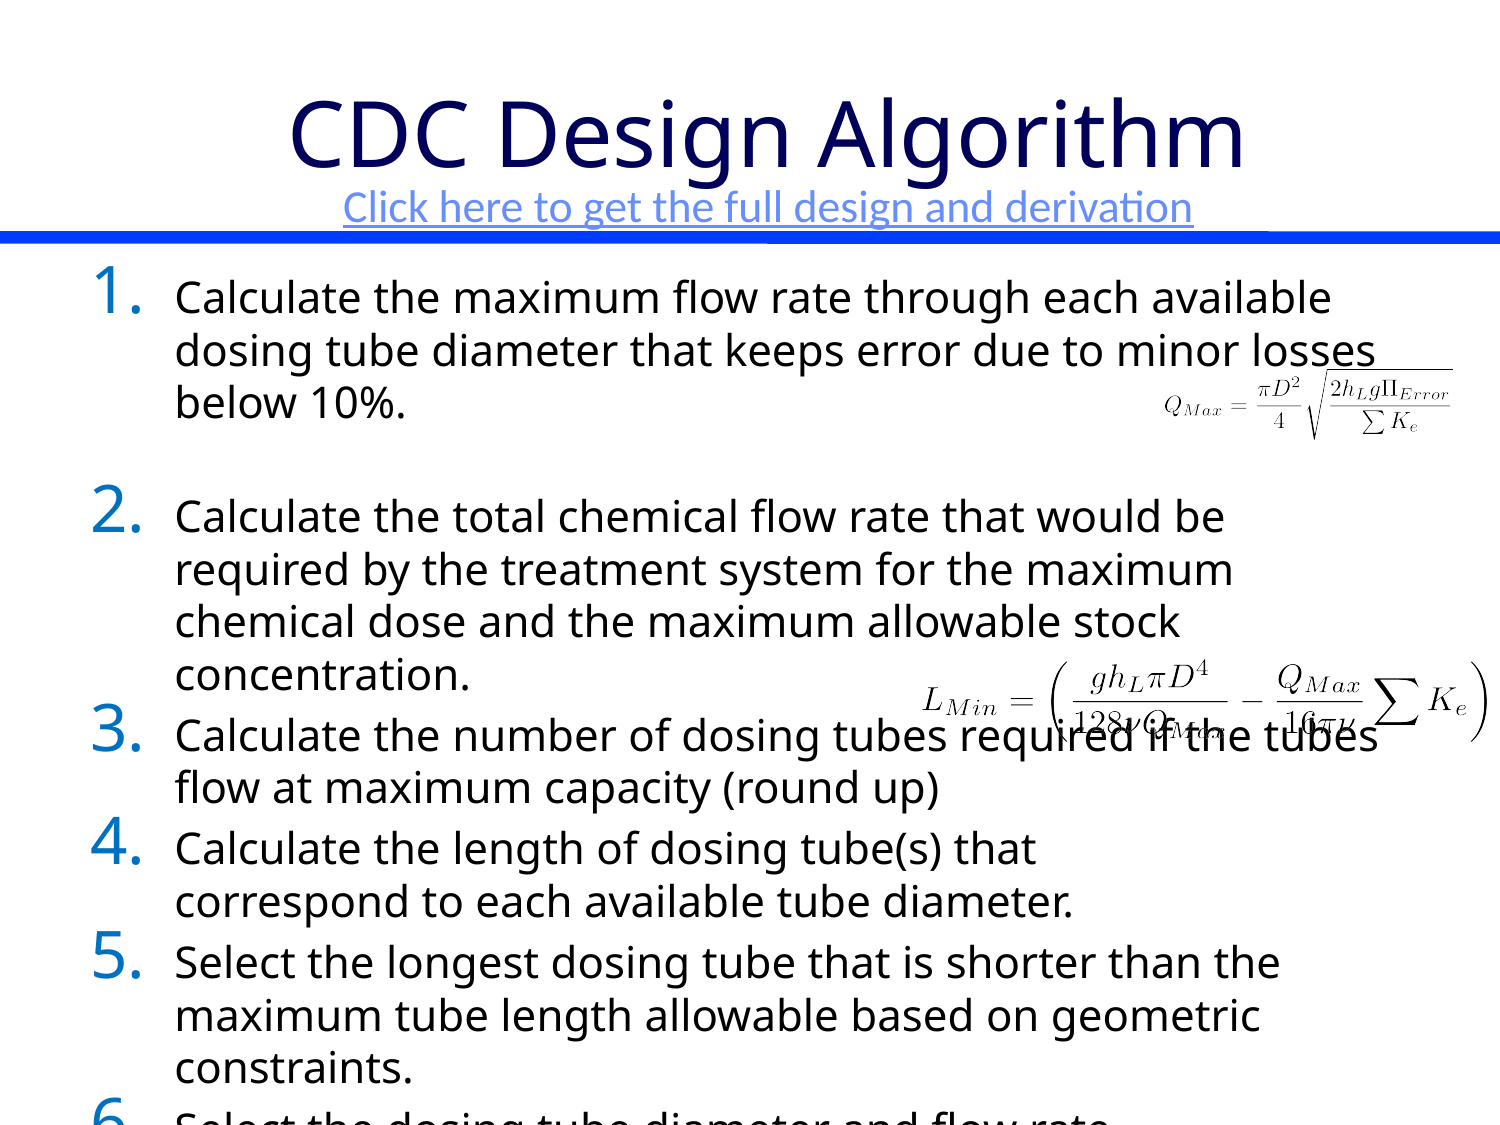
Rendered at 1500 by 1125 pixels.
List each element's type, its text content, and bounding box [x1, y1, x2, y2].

title CDC Design Algorithm [75, 37, 1463, 225]
picture [921, 658, 1488, 743]
list Calculate the maximum flow rate through each available dosing tube diameter that keeps error due to minor losses below 10%. Calculate the total chemical flow rate that would be required by the treatment system for the maximum chemical dose and the maximum allowable stock concentration. Calculate the number of dosing tubes required if the tubes flow at maximum capacity (round up) Calculate the length of dosing tube(s) that correspond to each available tube diameter. Select the longest dosing tube that is shorter than the maximum tube length allowable based on geometric constraints. Select the dosing tube diameter and flow rate corresponding to the selected tube length. [74, 262, 1426, 1006]
text_box Click here to get the full design and derivation [328, 169, 1209, 239]
picture [1165, 369, 1453, 440]
